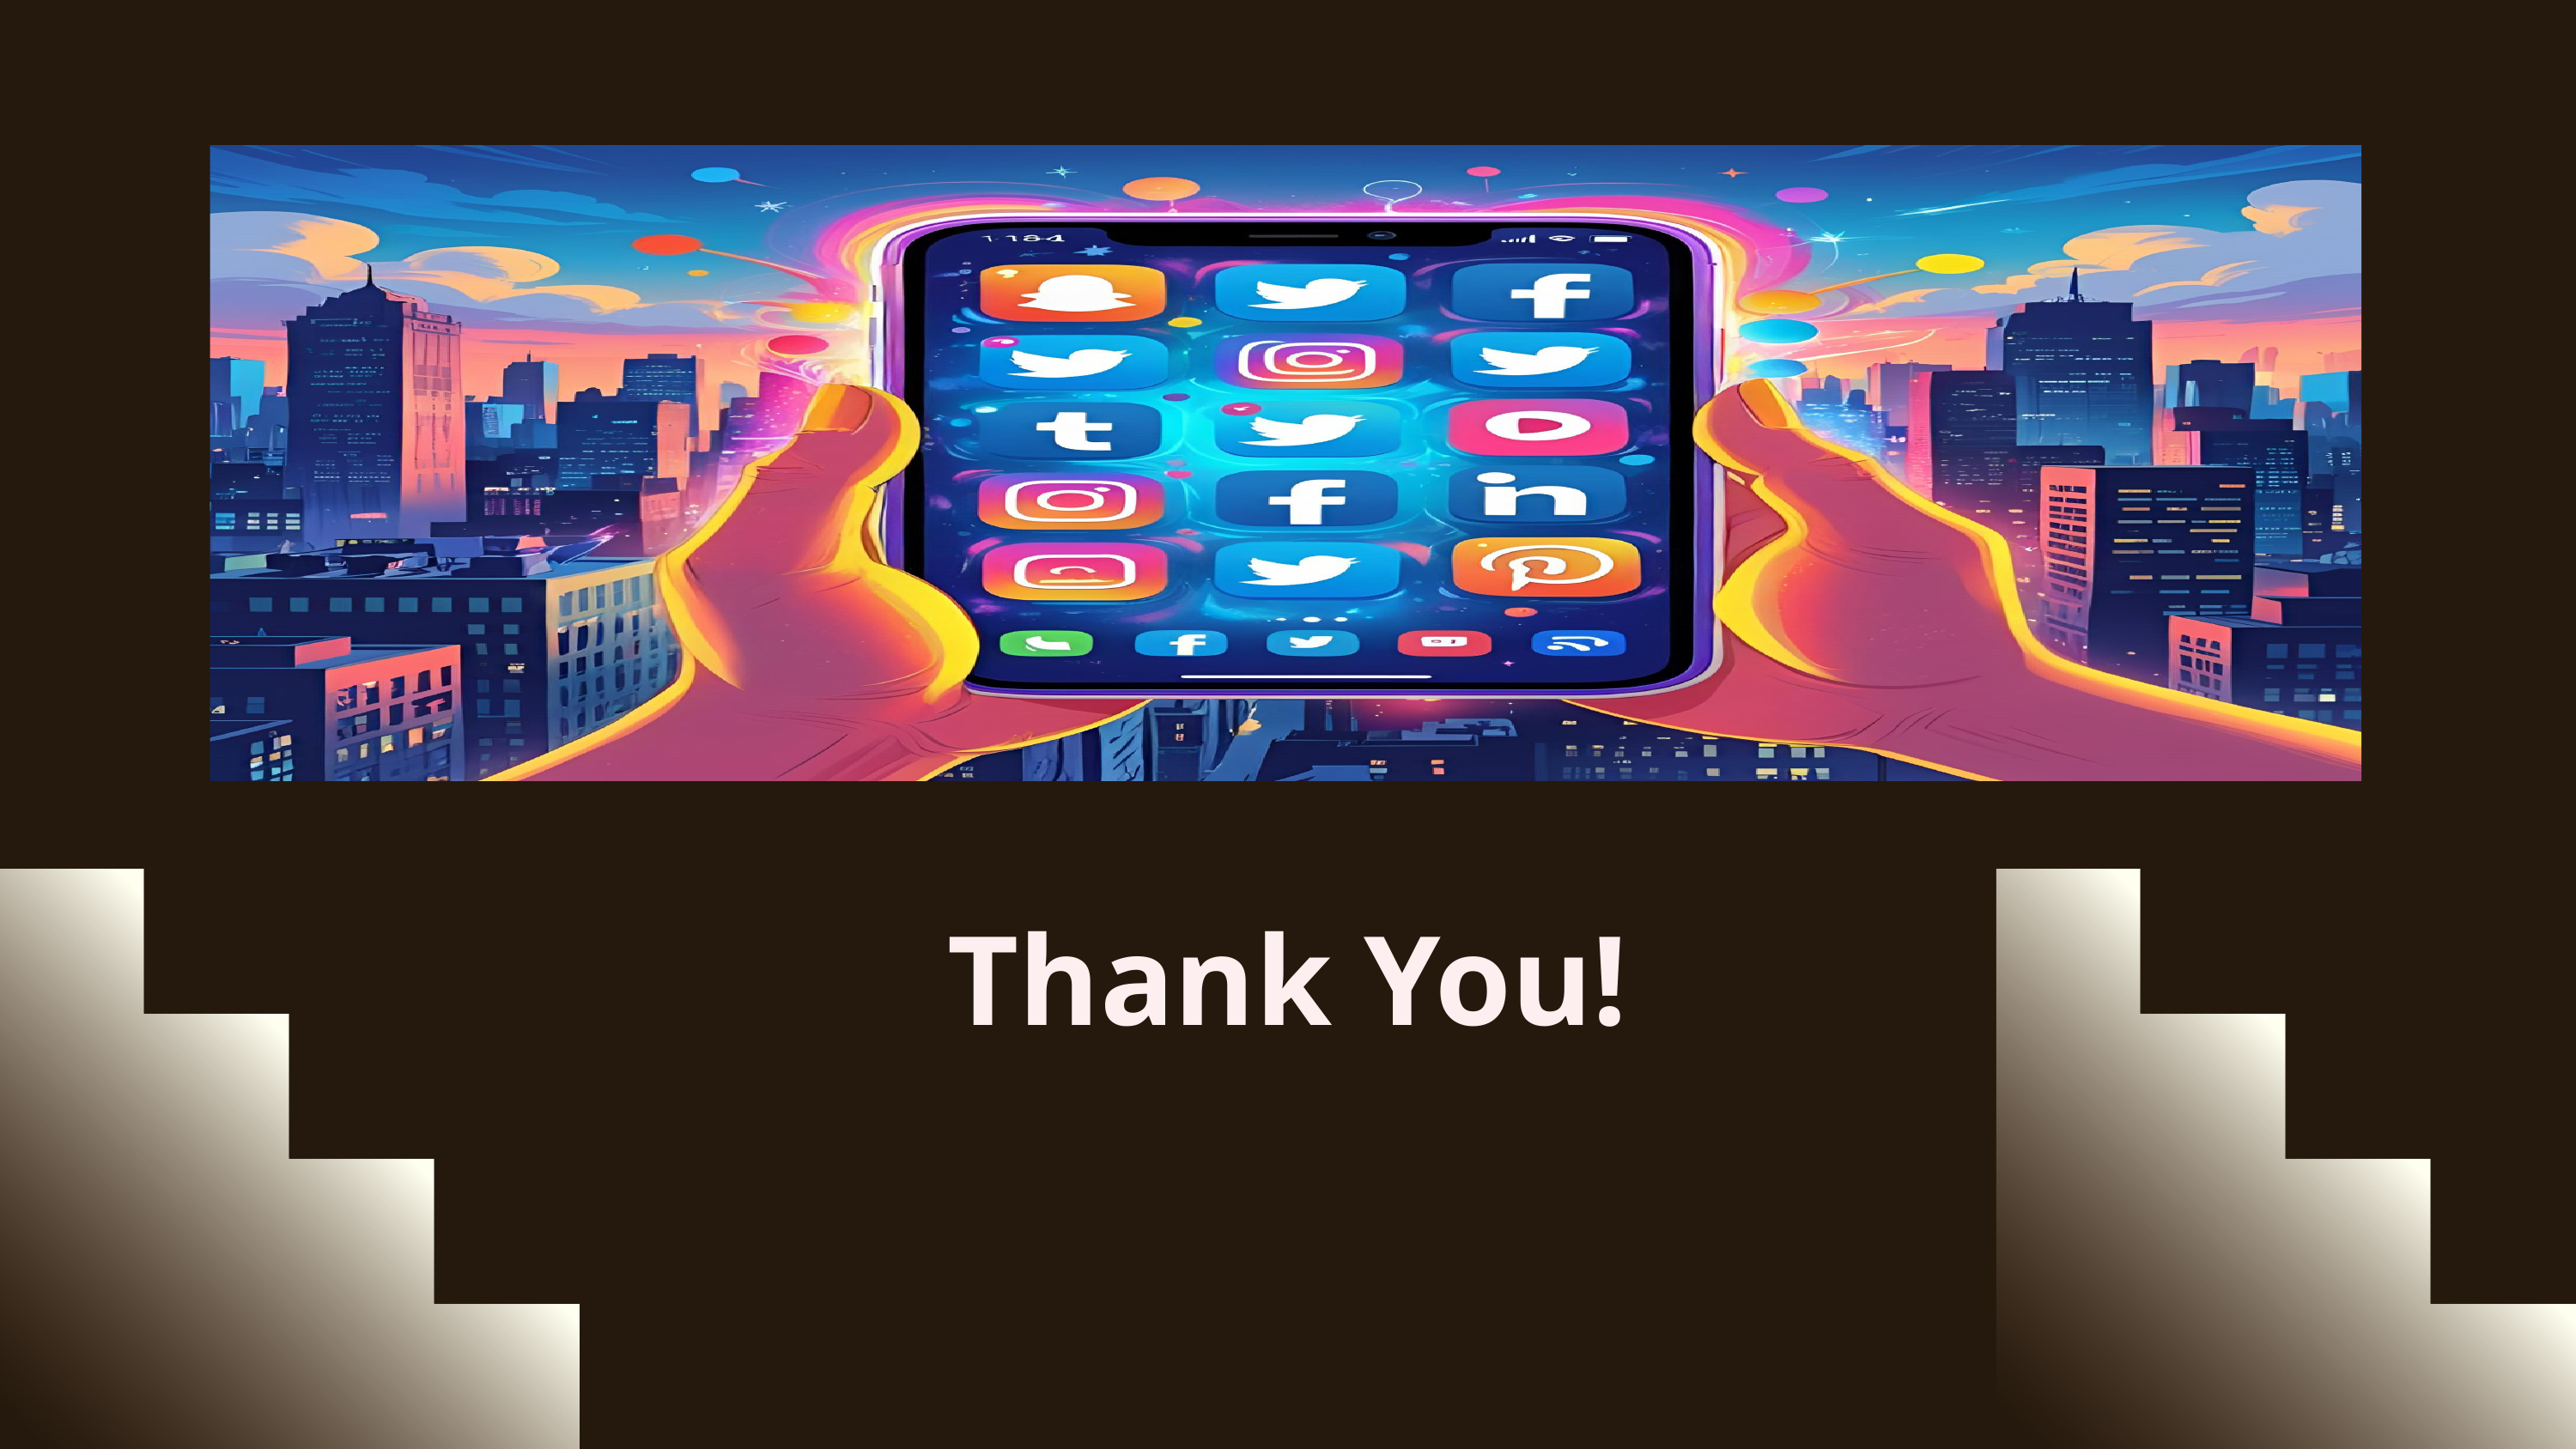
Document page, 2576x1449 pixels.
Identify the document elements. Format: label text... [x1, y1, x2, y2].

text_box [1996, 869, 2576, 1449]
text_box [210, 145, 2362, 781]
text_box [0, 869, 580, 1449]
text_box Thank You! [245, 876, 1996, 1051]
